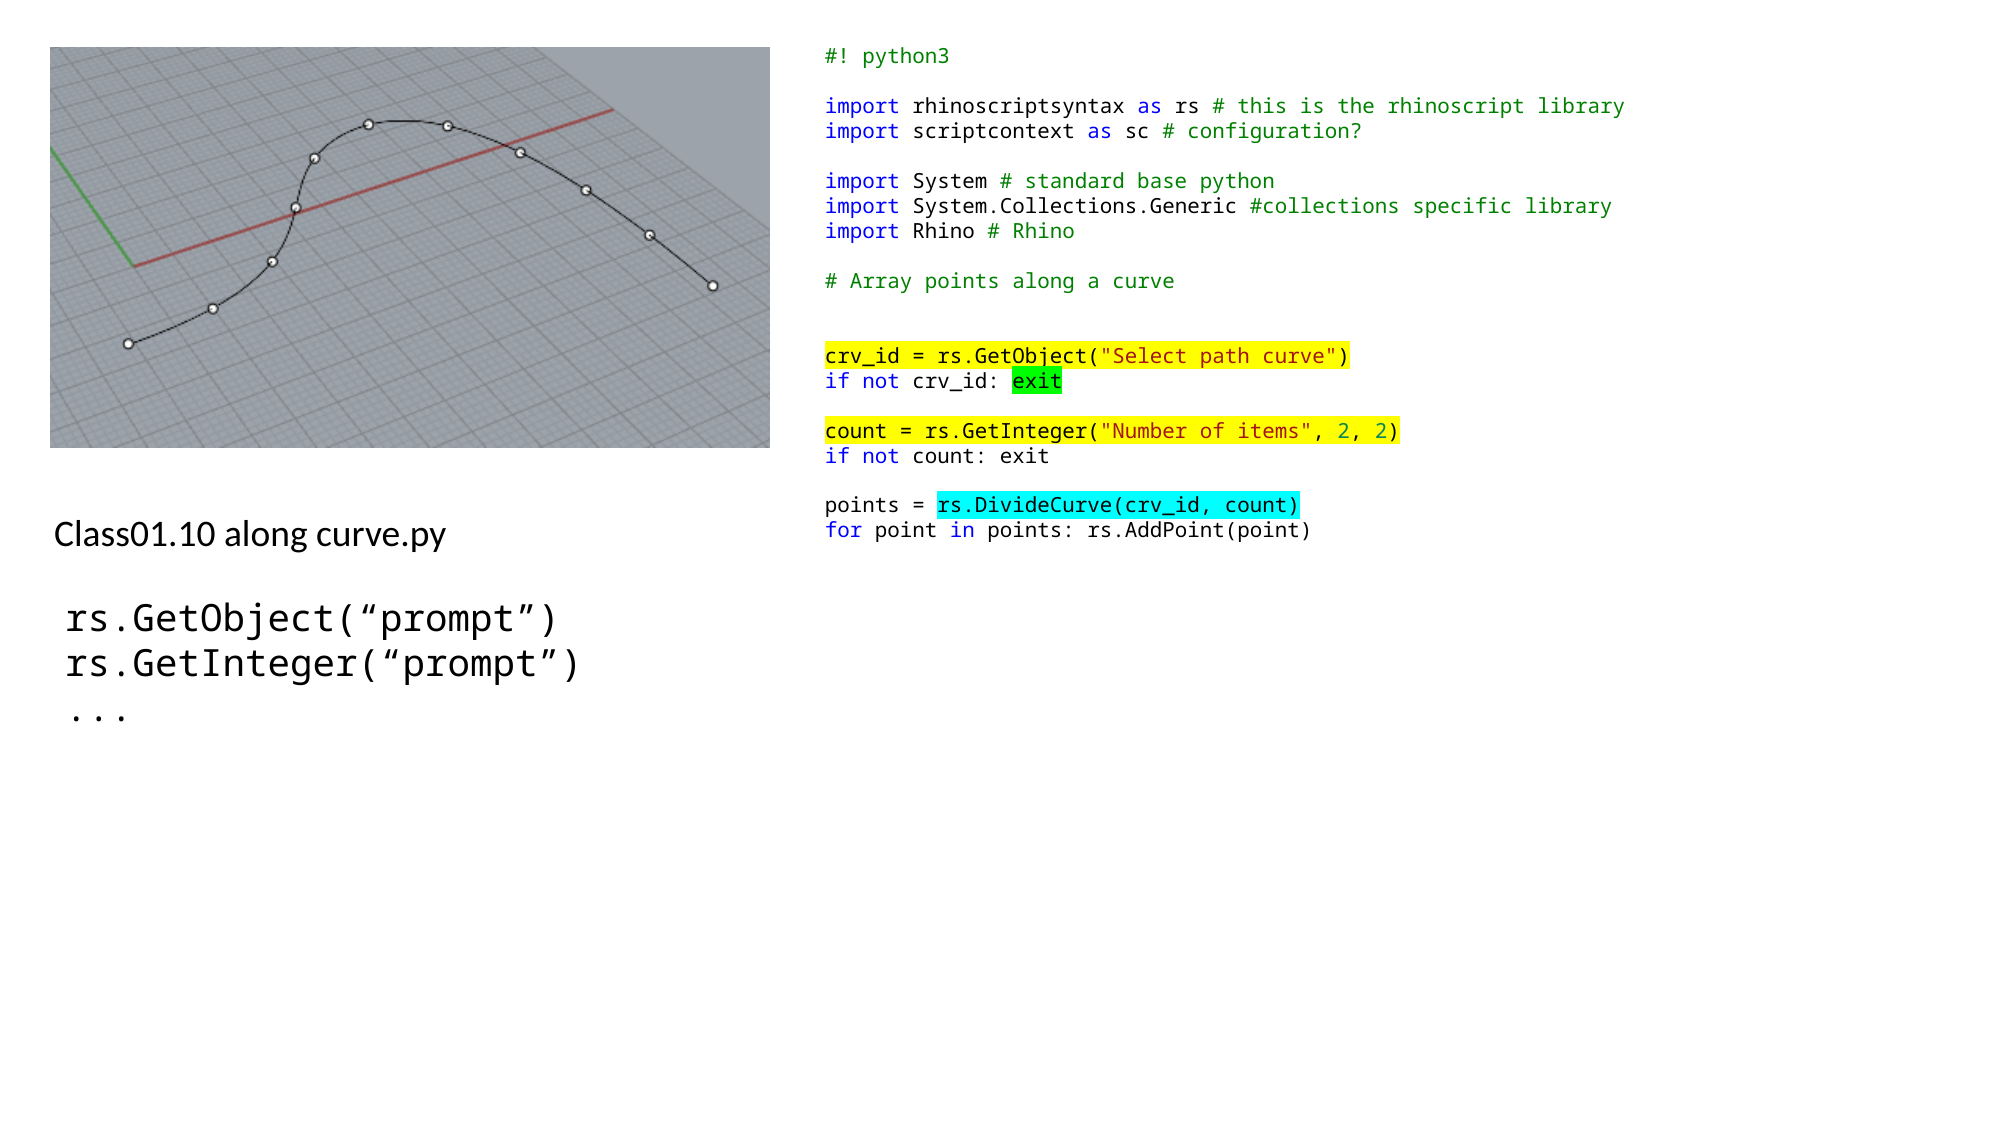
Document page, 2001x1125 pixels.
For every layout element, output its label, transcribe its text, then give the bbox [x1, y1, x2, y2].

text_box #! python3 import rhinoscriptsyntax as rs # this is the rhinoscript library import scriptcontext as sc # configuration? import System # standard base python import System.Collections.Generic #collections specific library import Rhino # Rhino # Array points along a curve crv_id = rs.GetObject("Select path curve") if not crv_id: exit count = rs.GetInteger("Number of items", 2, 2) if not count: exit points = rs.DivideCurve(crv_id, count) for point in points: rs.AddPoint(point) [810, 35, 2000, 575]
picture [50, 47, 770, 448]
text_box Class01.10 along curve.py [39, 501, 668, 562]
text_box rs.GetObject(“prompt”) rs.GetInteger(“prompt”) ... [50, 586, 679, 782]
